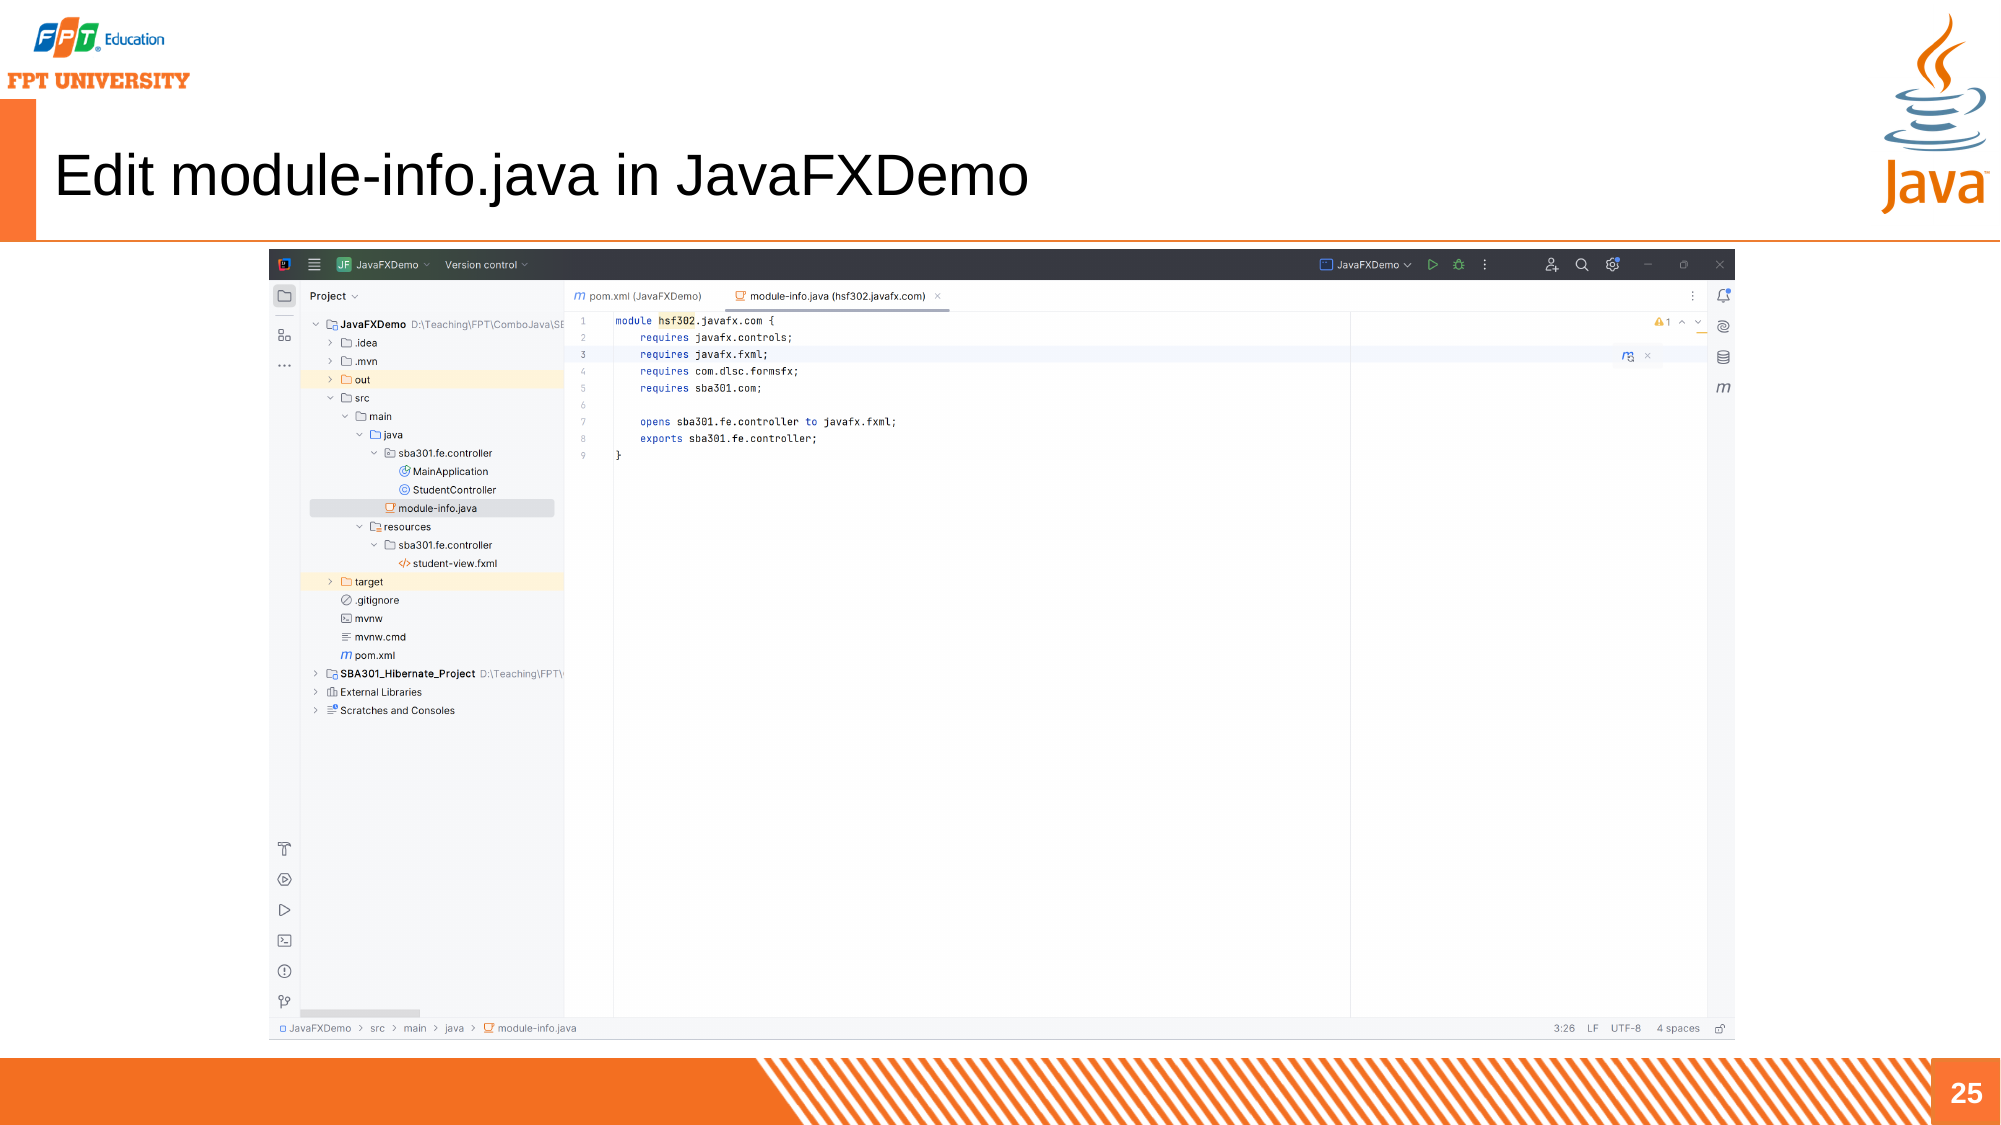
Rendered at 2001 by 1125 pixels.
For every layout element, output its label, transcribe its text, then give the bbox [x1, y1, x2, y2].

picture [0, 2, 197, 99]
picture [0, 1058, 1934, 1125]
title Edit module-info.java in JavaFXDemo [39, 123, 1872, 230]
slide_number 25 [1933, 1059, 2000, 1124]
picture [268, 249, 1735, 1040]
picture [1868, 4, 2000, 226]
